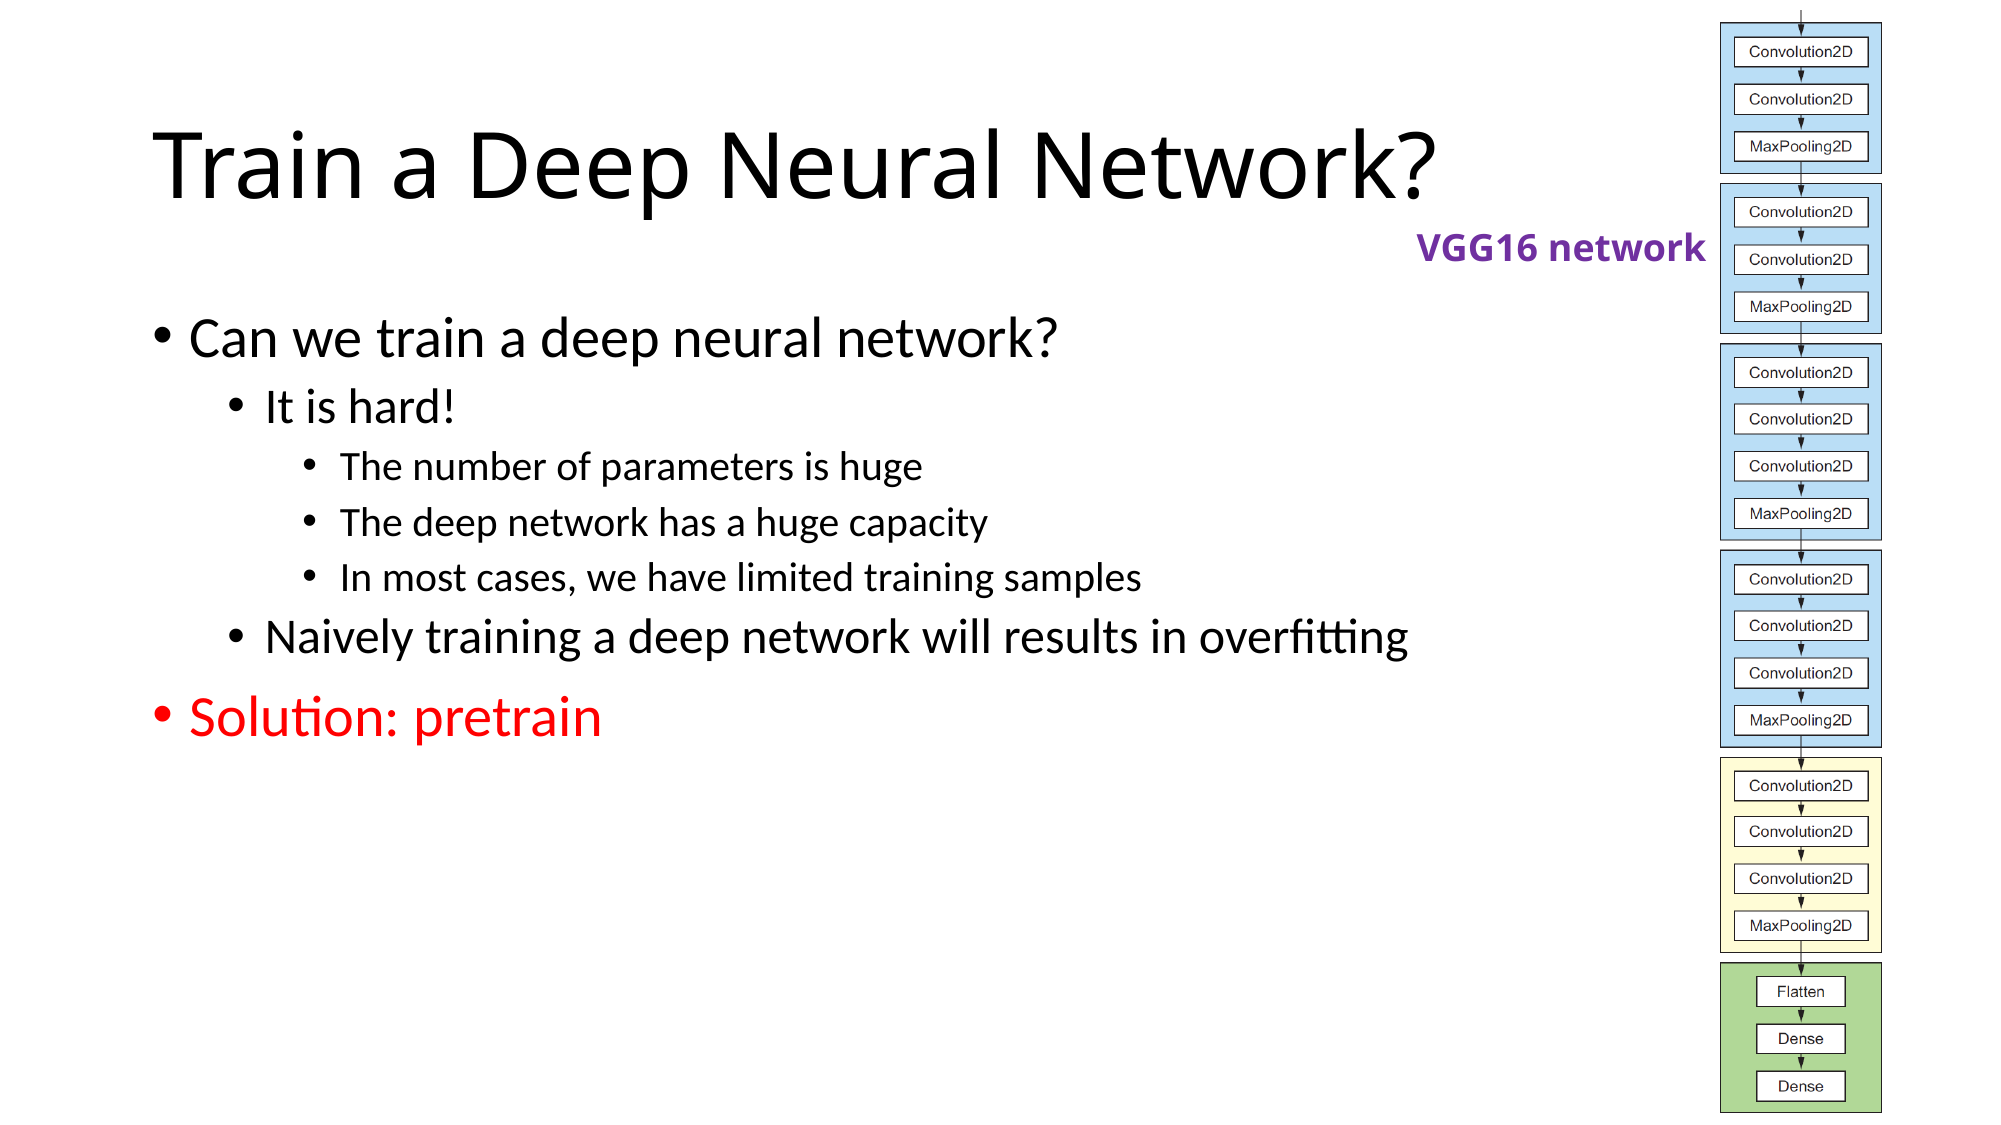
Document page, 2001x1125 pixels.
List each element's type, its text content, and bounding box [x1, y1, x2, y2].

picture [1701, 0, 1895, 1125]
title Train a Deep Neural Network? [137, 59, 1701, 278]
text_box VGG16 network [1401, 216, 1701, 277]
list Can we train a deep neural network? It is hard! The number of parameters is huge The deep network has a huge capacity In most cases, we have limited training samples Naively training a deep network will results in overfitting Solution: pretrain [137, 299, 1701, 1014]
